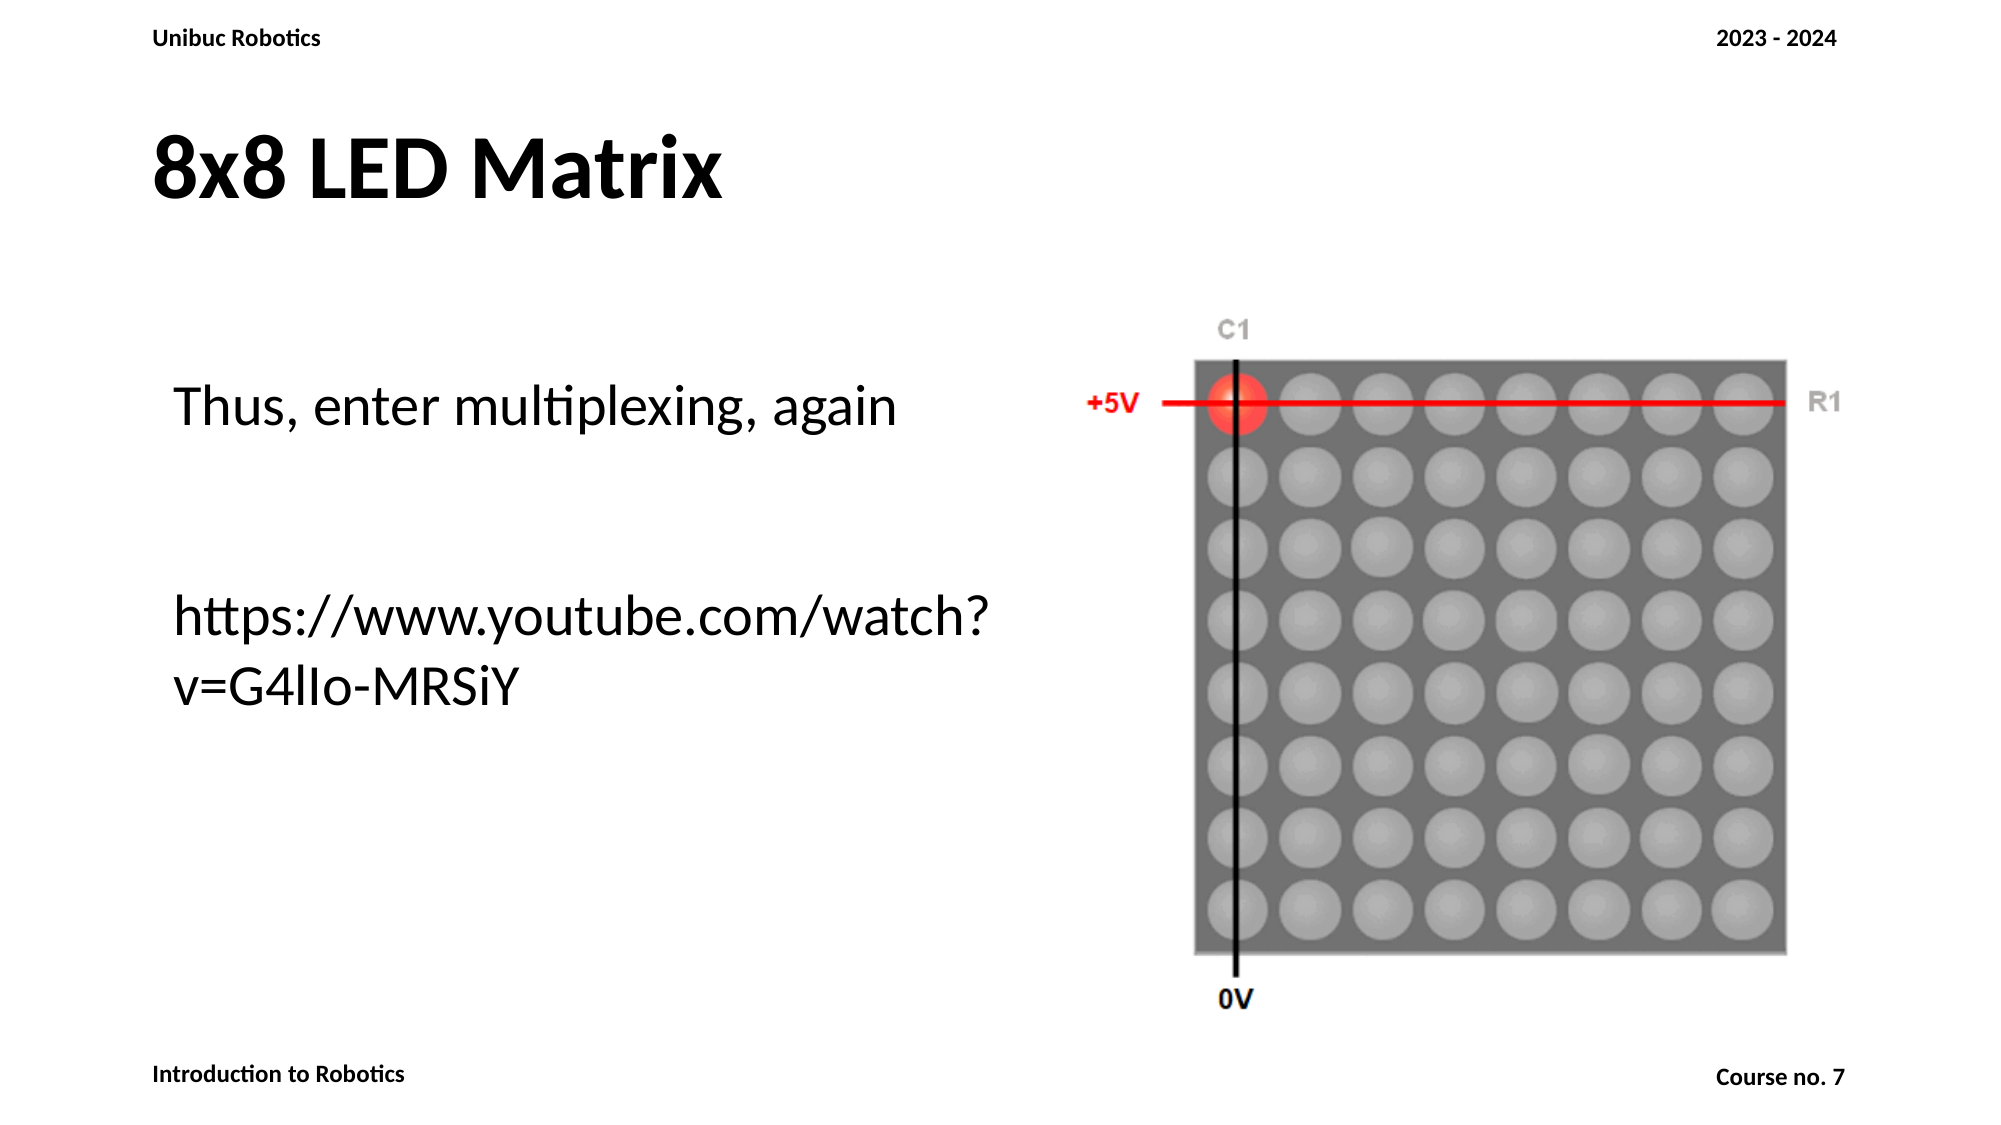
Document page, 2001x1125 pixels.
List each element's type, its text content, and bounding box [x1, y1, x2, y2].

picture [1065, 302, 1870, 1028]
title 8x8 LED Matrix [137, 59, 1863, 278]
text_box Thus, enter multiplexing, again https://www.youtube.com/watch?v=G4lIo-MRSiY [158, 351, 1041, 802]
